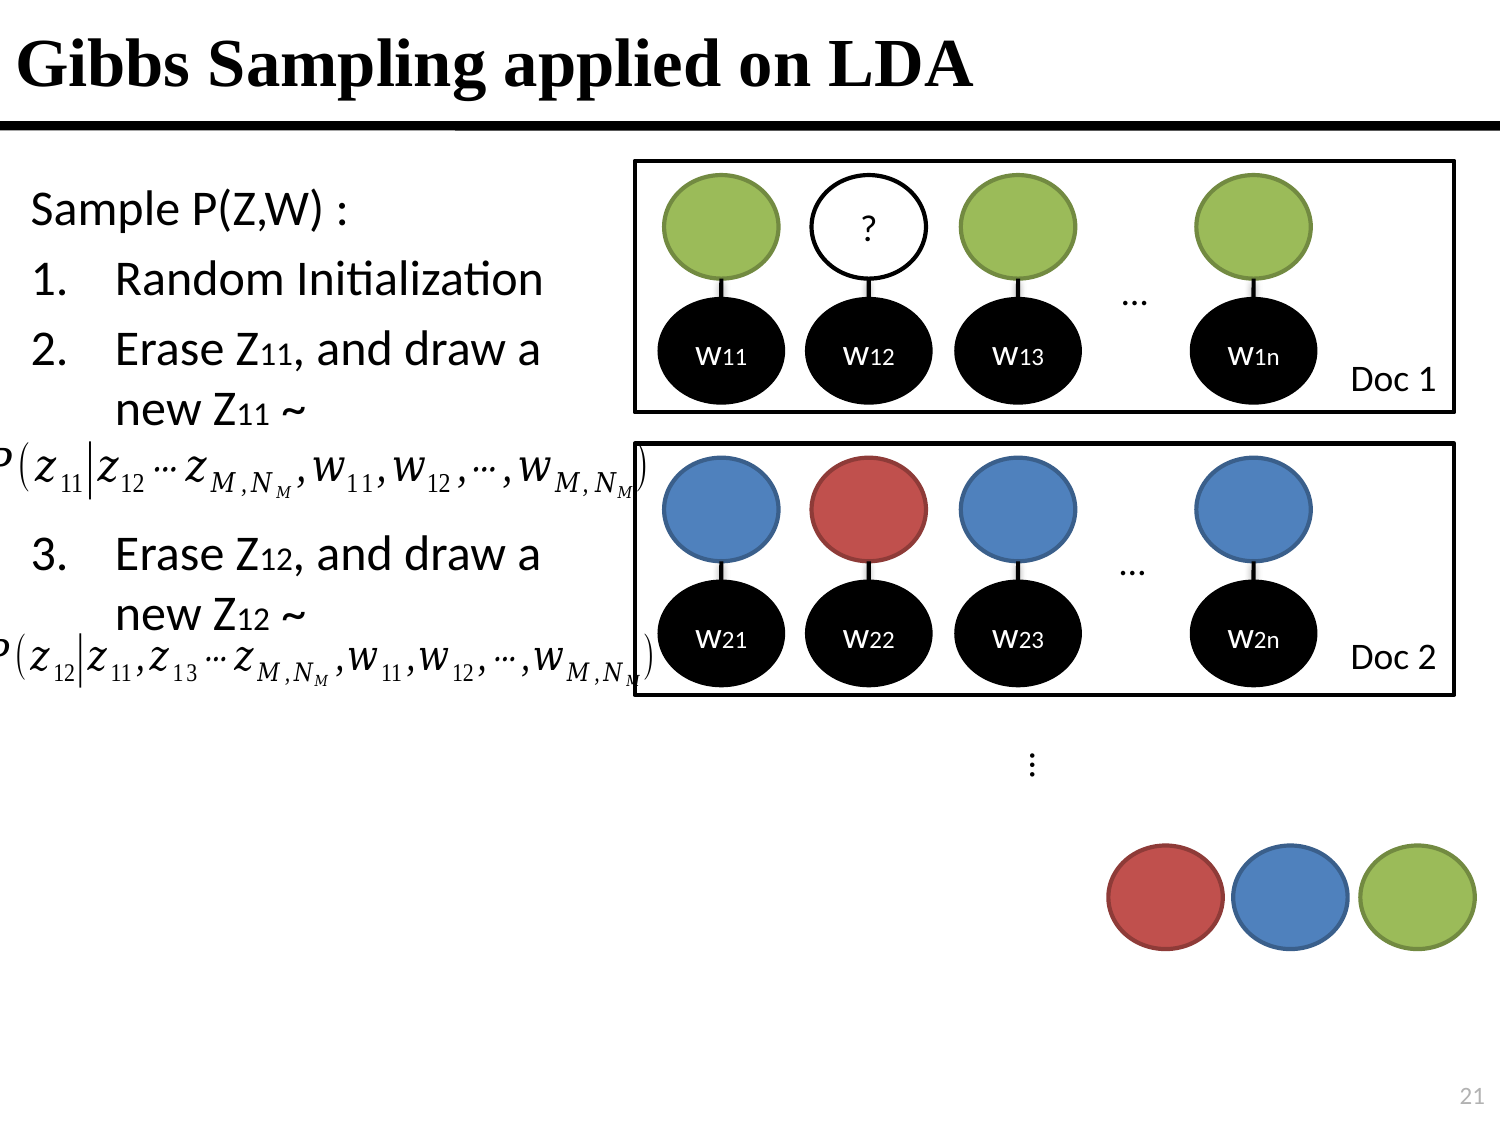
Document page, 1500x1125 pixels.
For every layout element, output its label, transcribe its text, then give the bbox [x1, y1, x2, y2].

text_box [1194, 172, 1313, 281]
slide_number 21 [1162, 1065, 1500, 1125]
text_box ? [809, 172, 929, 281]
text_box w12 [804, 297, 933, 405]
text_box [1231, 843, 1350, 952]
text_box [1106, 843, 1225, 952]
text_box … [1107, 260, 1192, 321]
text_box … [1015, 737, 1076, 823]
text_box w21 [657, 579, 786, 688]
text_box w22 [804, 579, 933, 688]
title Gibbs Sampling applied on LDA [0, 0, 1500, 119]
text_box w2n [1189, 579, 1318, 688]
text_box [958, 455, 1078, 564]
text_box [661, 172, 781, 281]
text_box [958, 172, 1078, 281]
text_box [1358, 843, 1477, 952]
text_box Doc 1 [1335, 346, 1475, 407]
text_box w11 [657, 297, 786, 405]
text_box w1n [1189, 297, 1318, 405]
text_box w13 [954, 297, 1082, 405]
text_box [809, 455, 929, 564]
text_box [633, 441, 1456, 697]
text_box Sample P(Z,W) : Random Initialization Erase Z11, and draw a new Z11 ~ Erase Z12, and draw a new Z12 ~ [15, 167, 592, 649]
text_box [633, 159, 1456, 414]
text_box … [1104, 530, 1190, 591]
text_box [661, 455, 781, 564]
text_box [1194, 455, 1313, 564]
text_box w23 [954, 579, 1082, 688]
text_box Doc 2 [1335, 624, 1475, 685]
